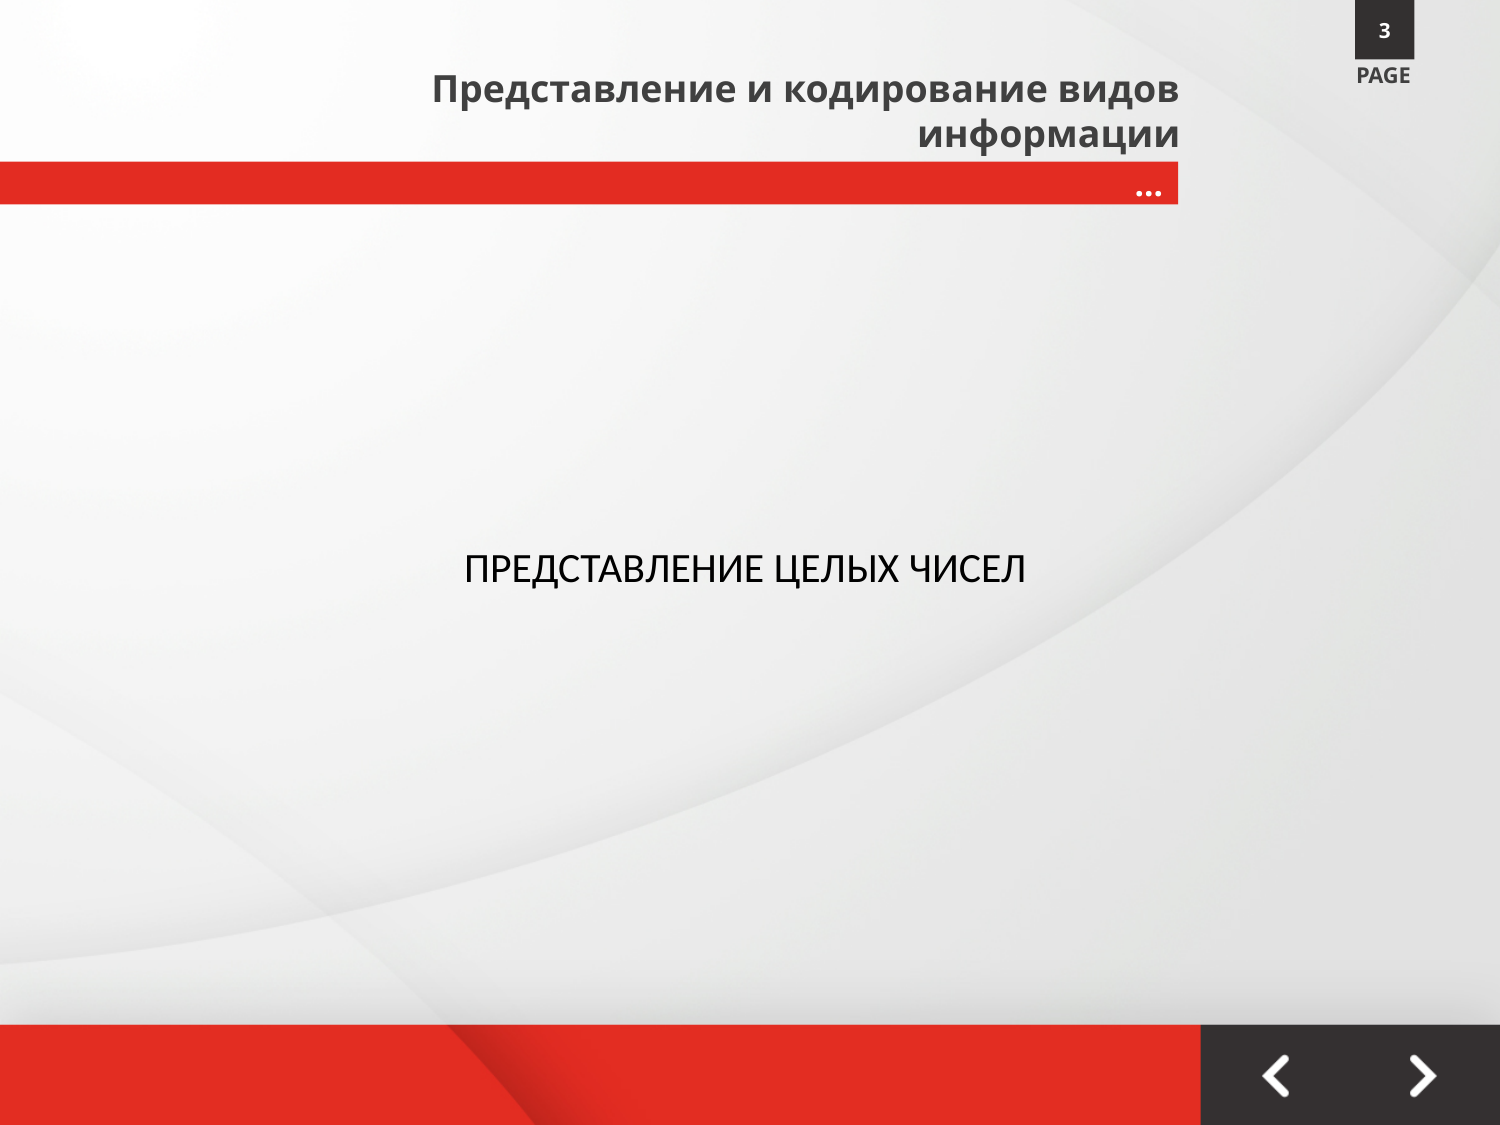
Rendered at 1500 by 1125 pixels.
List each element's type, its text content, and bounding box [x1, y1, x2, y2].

picture [0, 0, 1500, 1125]
subtitle … [0, 161, 1179, 205]
text_box Представление и кодирование видов информации [171, 57, 1196, 163]
text_box PAGE [1341, 54, 1426, 96]
text_box 3 [1353, 0, 1417, 61]
text_box ПРЕДСТАВЛЕНИЕ ЦЕЛЫХ ЧИСЕЛ [3, 532, 1429, 698]
